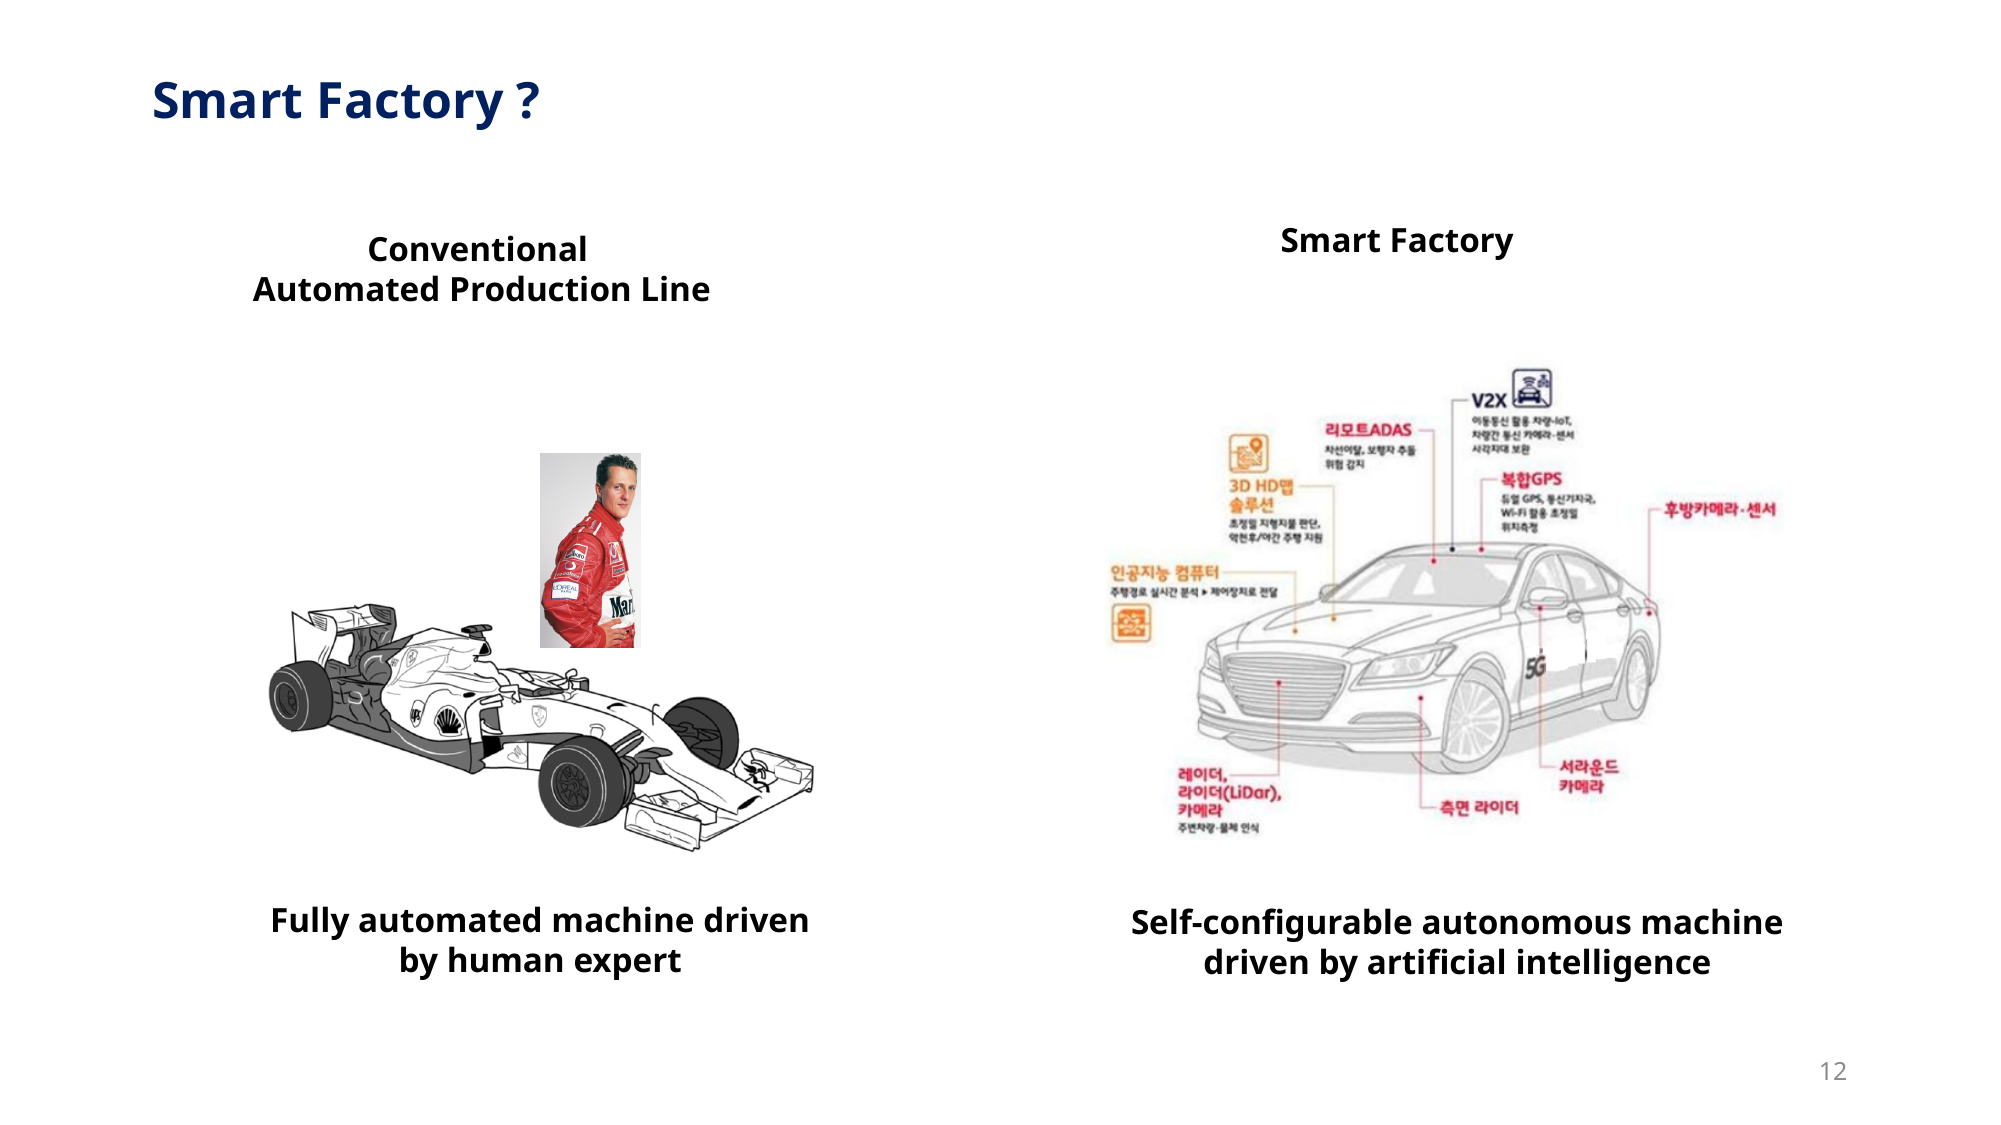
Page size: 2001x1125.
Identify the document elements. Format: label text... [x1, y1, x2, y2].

text_box Smart Factory [1265, 211, 1529, 267]
text_box Conventional Automated Production Line [177, 220, 788, 316]
text_box Fully automated machine driven by human expert [235, 891, 846, 987]
slide_number 12 [1412, 1042, 1863, 1103]
picture [1105, 352, 1790, 841]
picture [262, 453, 819, 857]
title Smart Factory ? [137, 59, 1863, 146]
text_box Self-configurable autonomous machine driven by artificial intelligence [1062, 893, 1853, 989]
